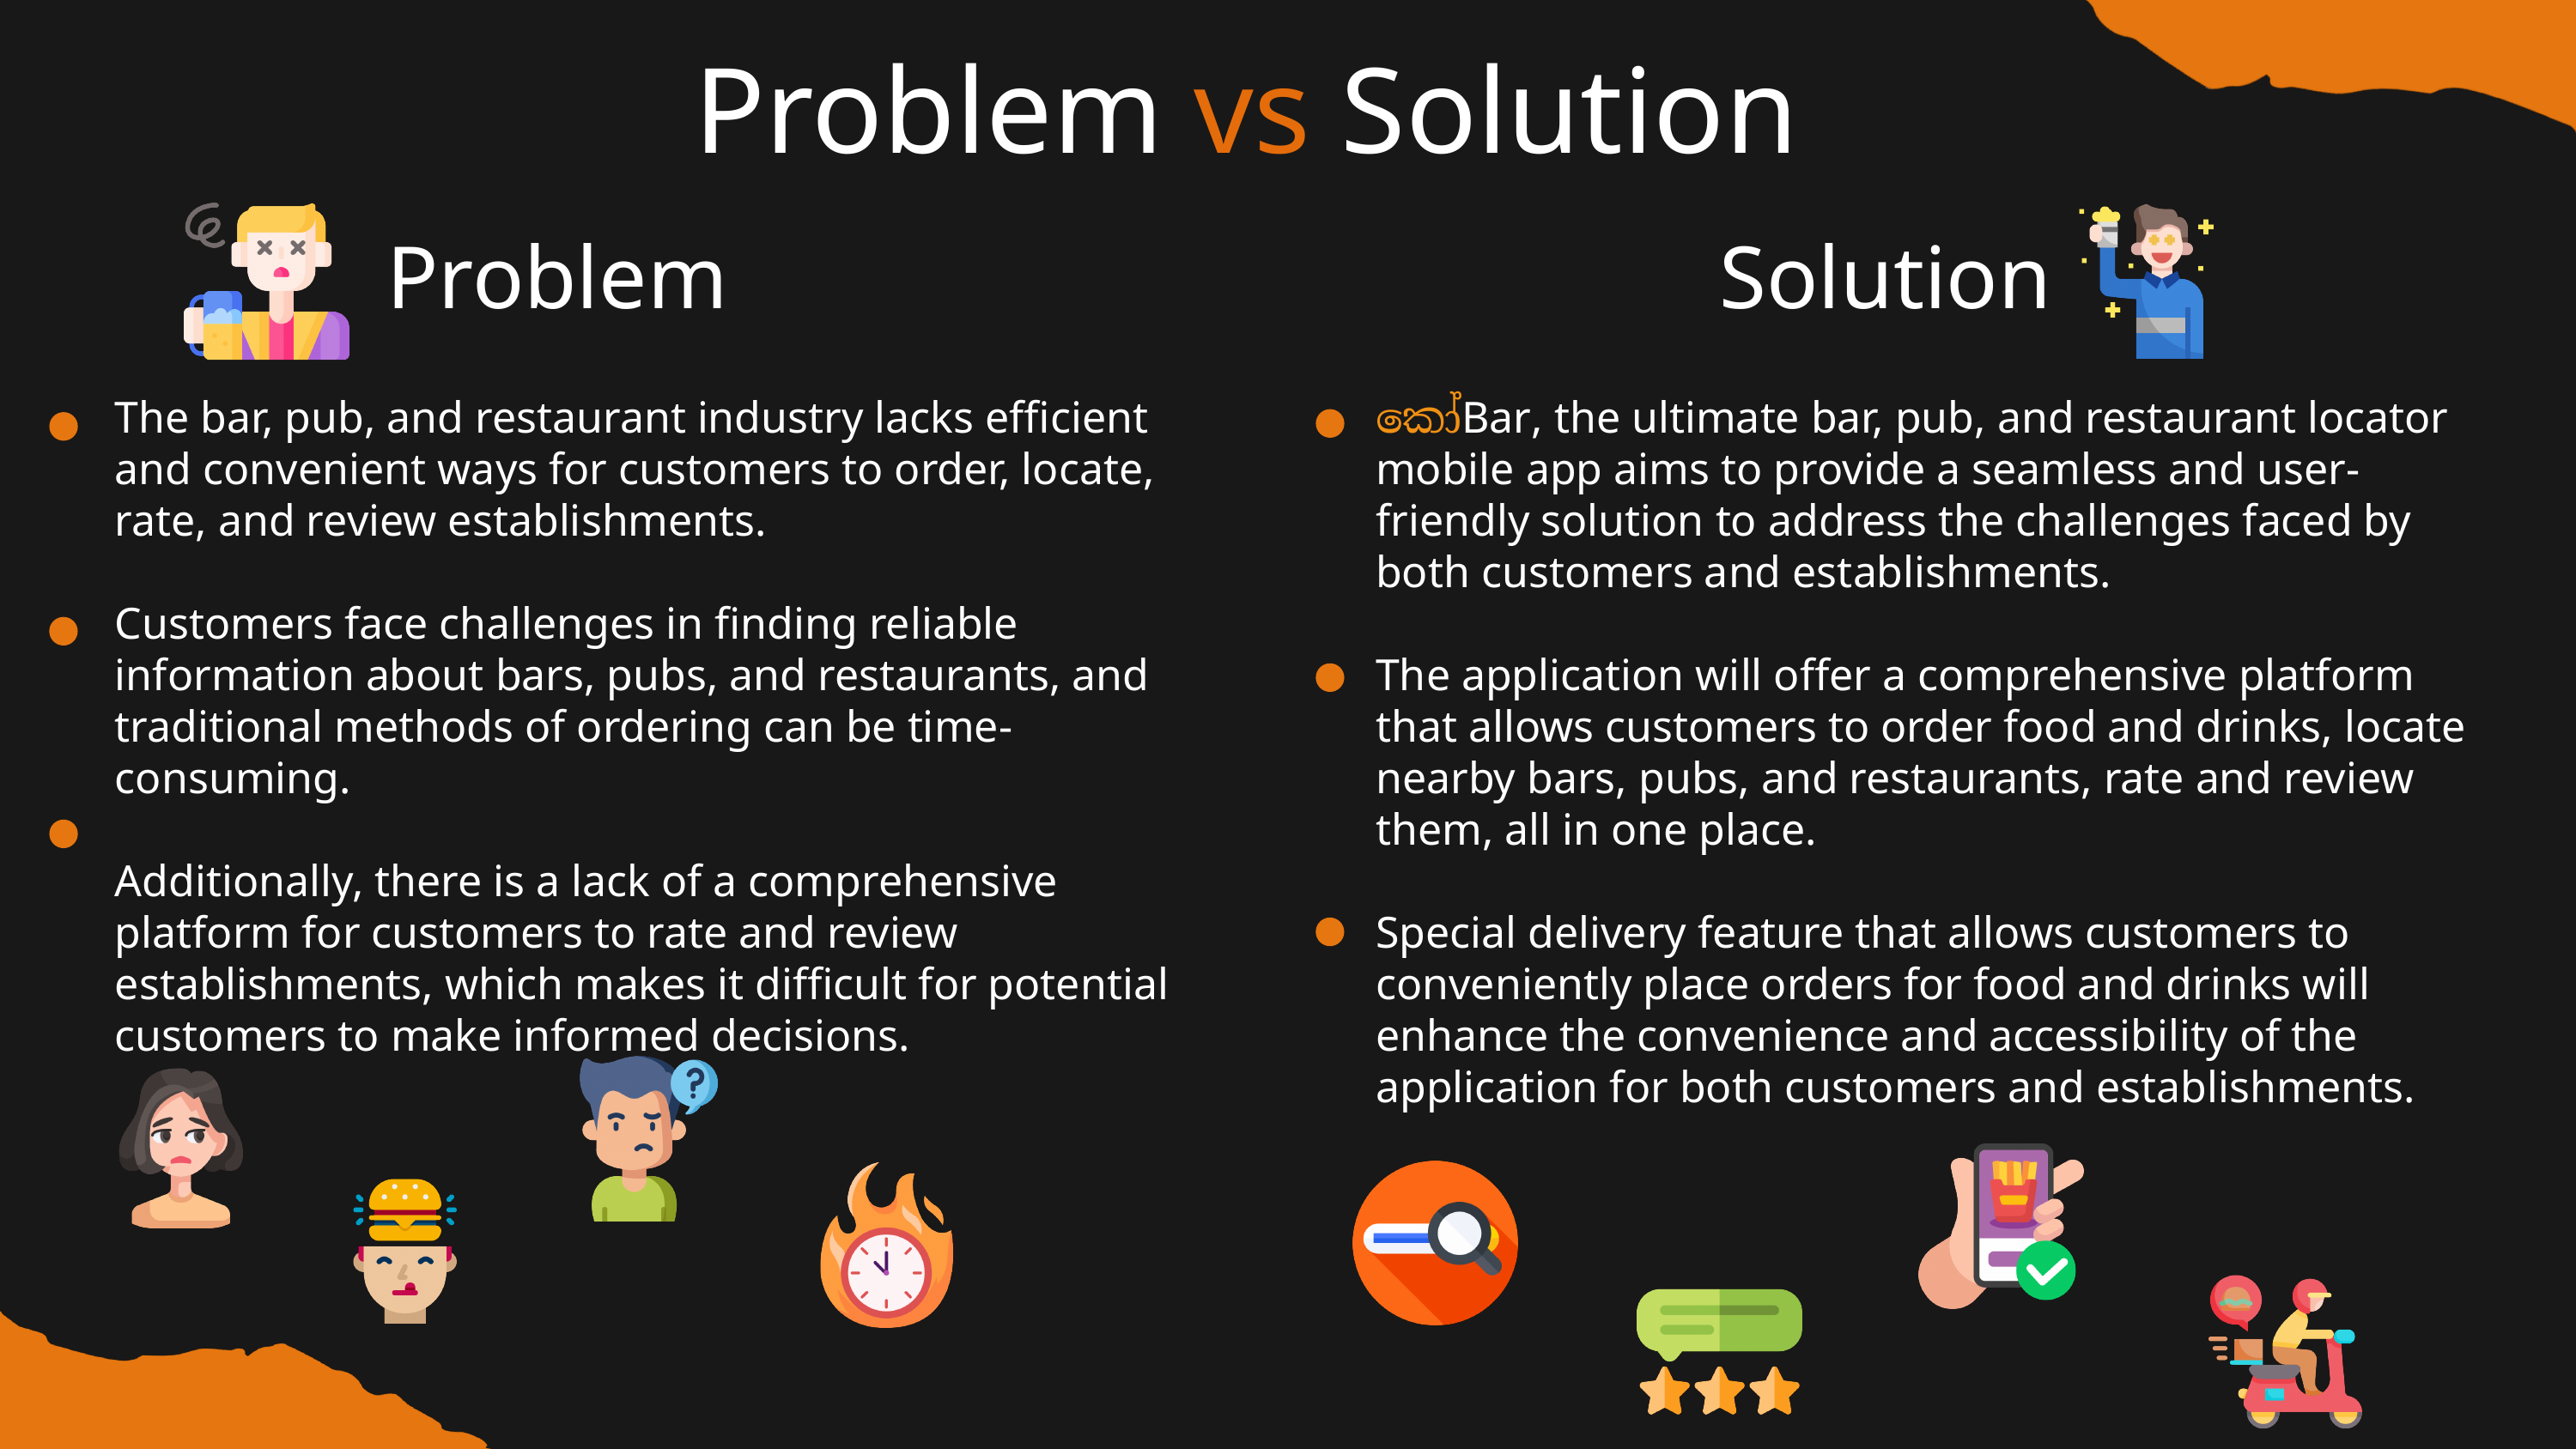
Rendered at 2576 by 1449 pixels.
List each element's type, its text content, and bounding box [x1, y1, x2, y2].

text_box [1315, 409, 1345, 439]
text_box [49, 819, 78, 849]
picture [1637, 1269, 1802, 1434]
picture [98, 1065, 264, 1231]
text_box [49, 616, 78, 646]
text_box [1315, 917, 1345, 947]
picture [1824, 0, 2576, 226]
picture [1352, 1160, 1518, 1326]
picture [183, 198, 349, 364]
picture [1918, 1143, 2084, 1309]
text_box The bar, pub, and restaurant industry lacks efficient and convenient ways for customers to order, locate, rate, and review establishments. Customers face challenges in finding reliable information about bars, pubs, and restaurants, and traditional methods of ordering can be time-consuming. Additionally, there is a lack of a comprehensive platform for customers to rate and review establishments, which makes it difficult for potential customers to make informed decisions. [102, 384, 1241, 1067]
picture [801, 1162, 968, 1328]
text_box කෝBar, the ultimate bar, pub, and restaurant locator mobile app aims to provide a seamless and user-friendly solution to address the challenges faced by both customers and establishments. The application will offer a comprehensive platform that allows customers to order food and drinks, locate nearby bars, pubs, and restaurants, rate and review them, all in one place. Special delivery feature that allows customers to conveniently place orders for food and drinks will enhance the convenience and accessibility of the application for both customers and establishments. [1363, 384, 2501, 1119]
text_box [1315, 663, 1345, 693]
picture [0, 1168, 580, 1449]
picture [566, 1056, 732, 1222]
text_box Problem [374, 215, 825, 332]
picture [2202, 1269, 2368, 1434]
text_box Solution [1706, 215, 2058, 332]
picture [2063, 198, 2229, 364]
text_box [49, 411, 78, 441]
text_box Problem vs Solution [694, 27, 1801, 328]
